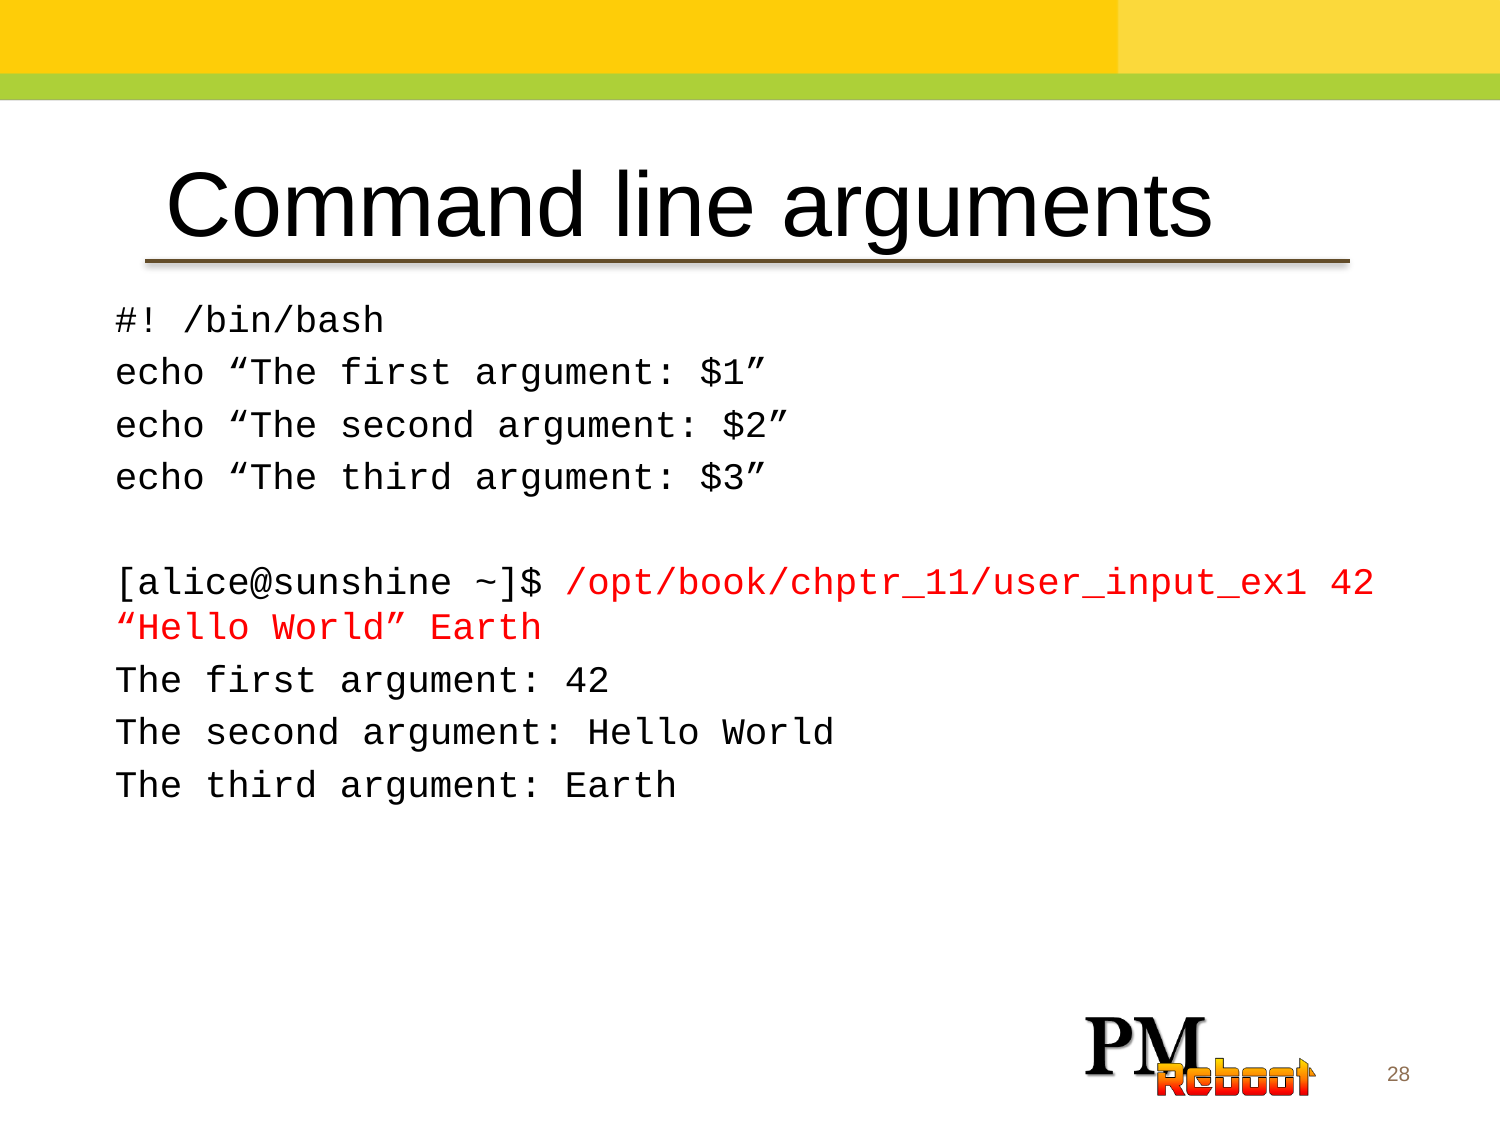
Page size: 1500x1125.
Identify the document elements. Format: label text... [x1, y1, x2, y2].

title Command line arguments [150, 137, 1363, 263]
slide_number 28 [1074, 1042, 1425, 1103]
picture [0, 0, 1500, 1125]
list #! /bin/bash echo “The first argument: $1” echo “The second argument: $2” echo “The third argument: $3” [alice@sunshine ~]$ /opt/book/chptr_11/user_input_ex1 42 “Hello World” Earth The first argument: 42 The second argument: Hello World The third argument: Earth [99, 287, 1425, 950]
